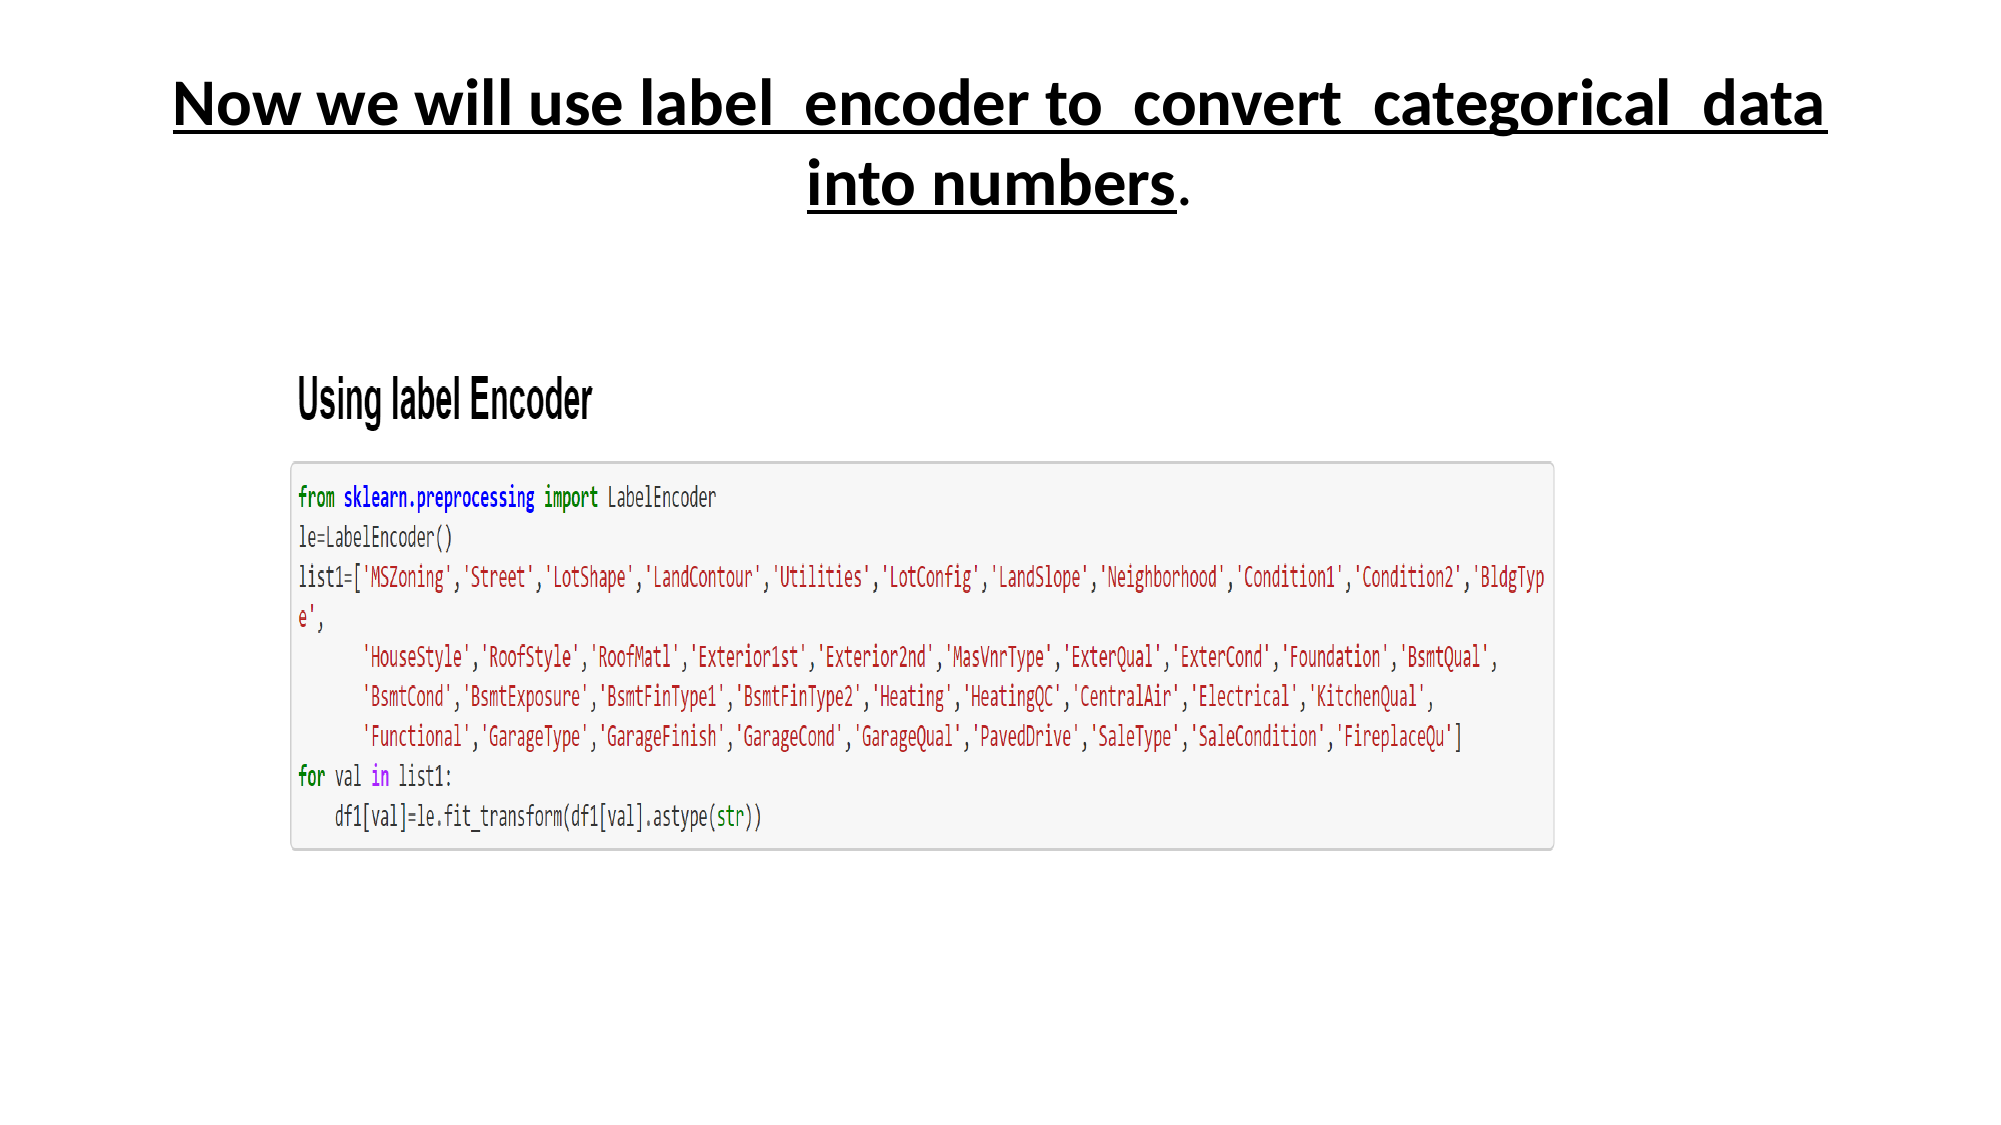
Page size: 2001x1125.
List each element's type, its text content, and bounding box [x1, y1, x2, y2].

title Now we will use label encoder to convert categorical data into numbers. [99, 45, 1900, 233]
picture [279, 363, 1570, 900]
